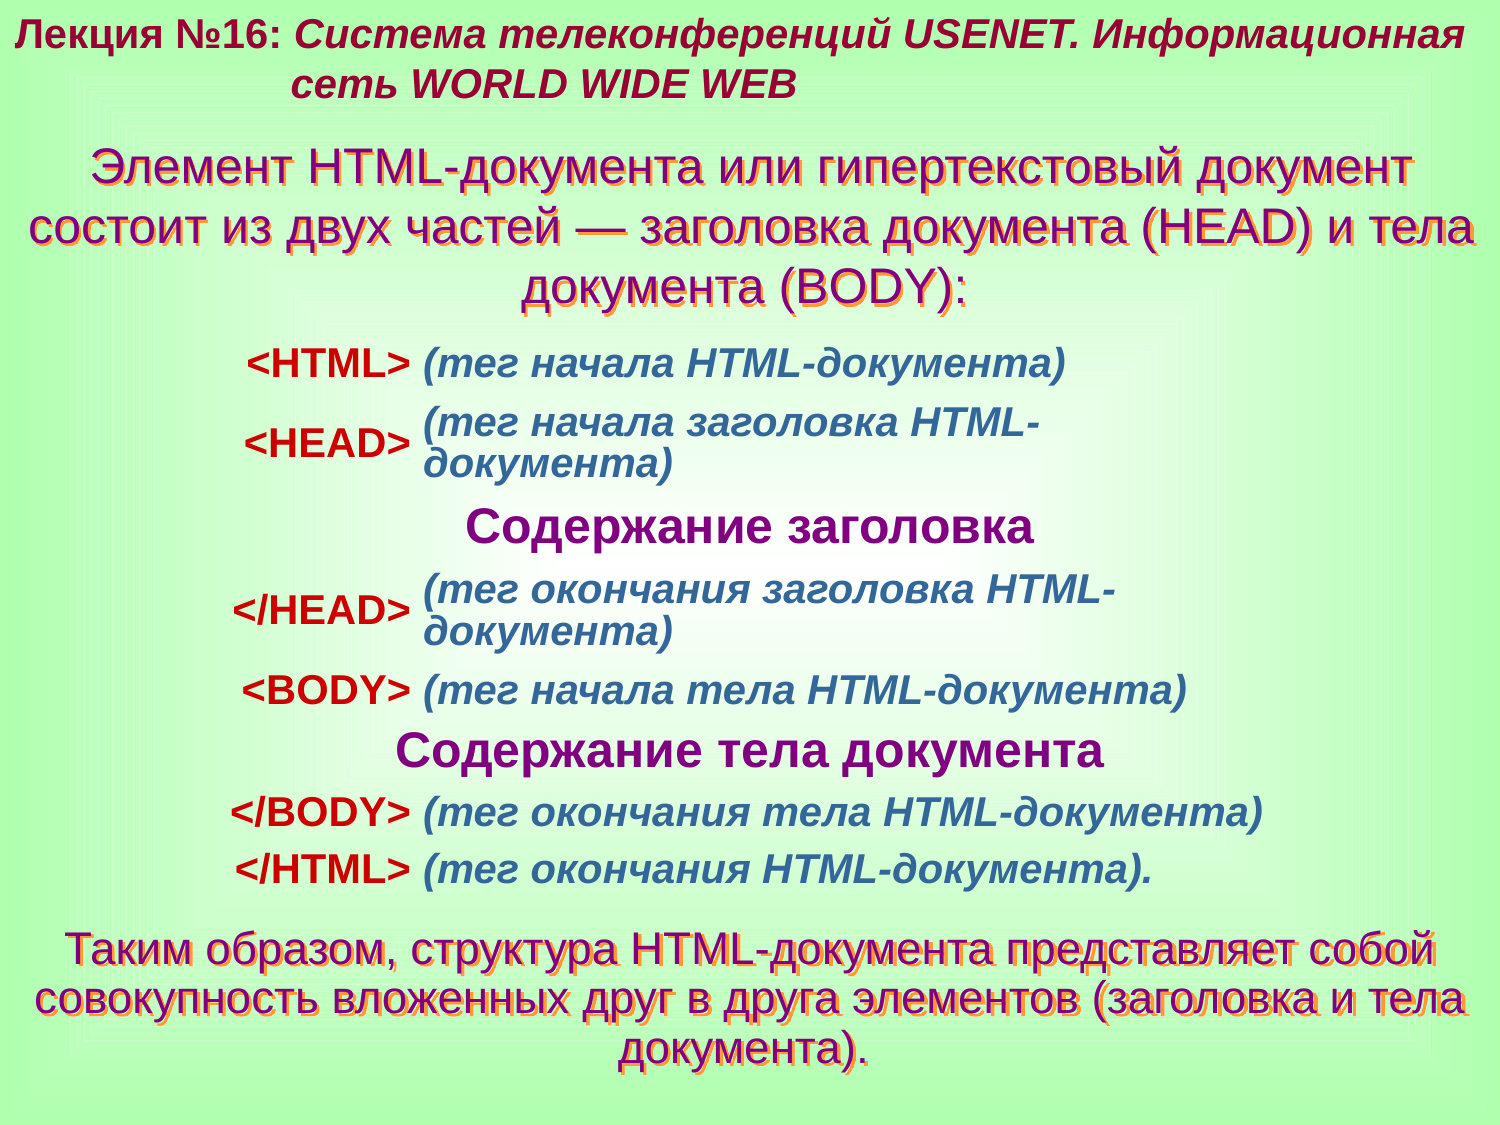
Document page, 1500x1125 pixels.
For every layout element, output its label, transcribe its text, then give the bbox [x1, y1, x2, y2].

table_cell (тег окончания HTML-документа). [417, 843, 1288, 900]
text_box Элемент HTML-документа или гипертекстовый документ состоит из двух частей — заголовка документа (HEAD) и тела документа (BODY): [1, 126, 1500, 321]
table_cell </HTML> [211, 843, 417, 900]
table_cell Содержание тела документа [211, 720, 1288, 786]
table_cell (тег начала заголовка HTML-документа) [417, 394, 1288, 495]
text_box Лекция №16: Система телеконференций USENET. Информационная сеть WORLD WIDE WEB [0, 0, 1500, 115]
table_cell (тег окончания заголовка HTML-документа) [417, 561, 1288, 663]
table_header (тег начала HTML-документа) [417, 337, 1288, 394]
table_cell </HEAD> [211, 561, 417, 663]
table_cell (тег начала тела HTML-документа) [417, 663, 1288, 720]
table_cell Содержание заголовка [211, 495, 1288, 561]
table_cell </BODY> [211, 786, 417, 843]
table_cell (тег окончания тела HTML-документа) [417, 786, 1288, 843]
table_cell <HEAD> [211, 394, 417, 495]
table_header <HTML> [211, 337, 417, 394]
table_cell <BODY> [211, 663, 417, 720]
text_box Таким образом, структура HTML-документа представляет собой совокупность вложенных друг в друга элементов (заголовка и тела документа). [0, 917, 1500, 1081]
